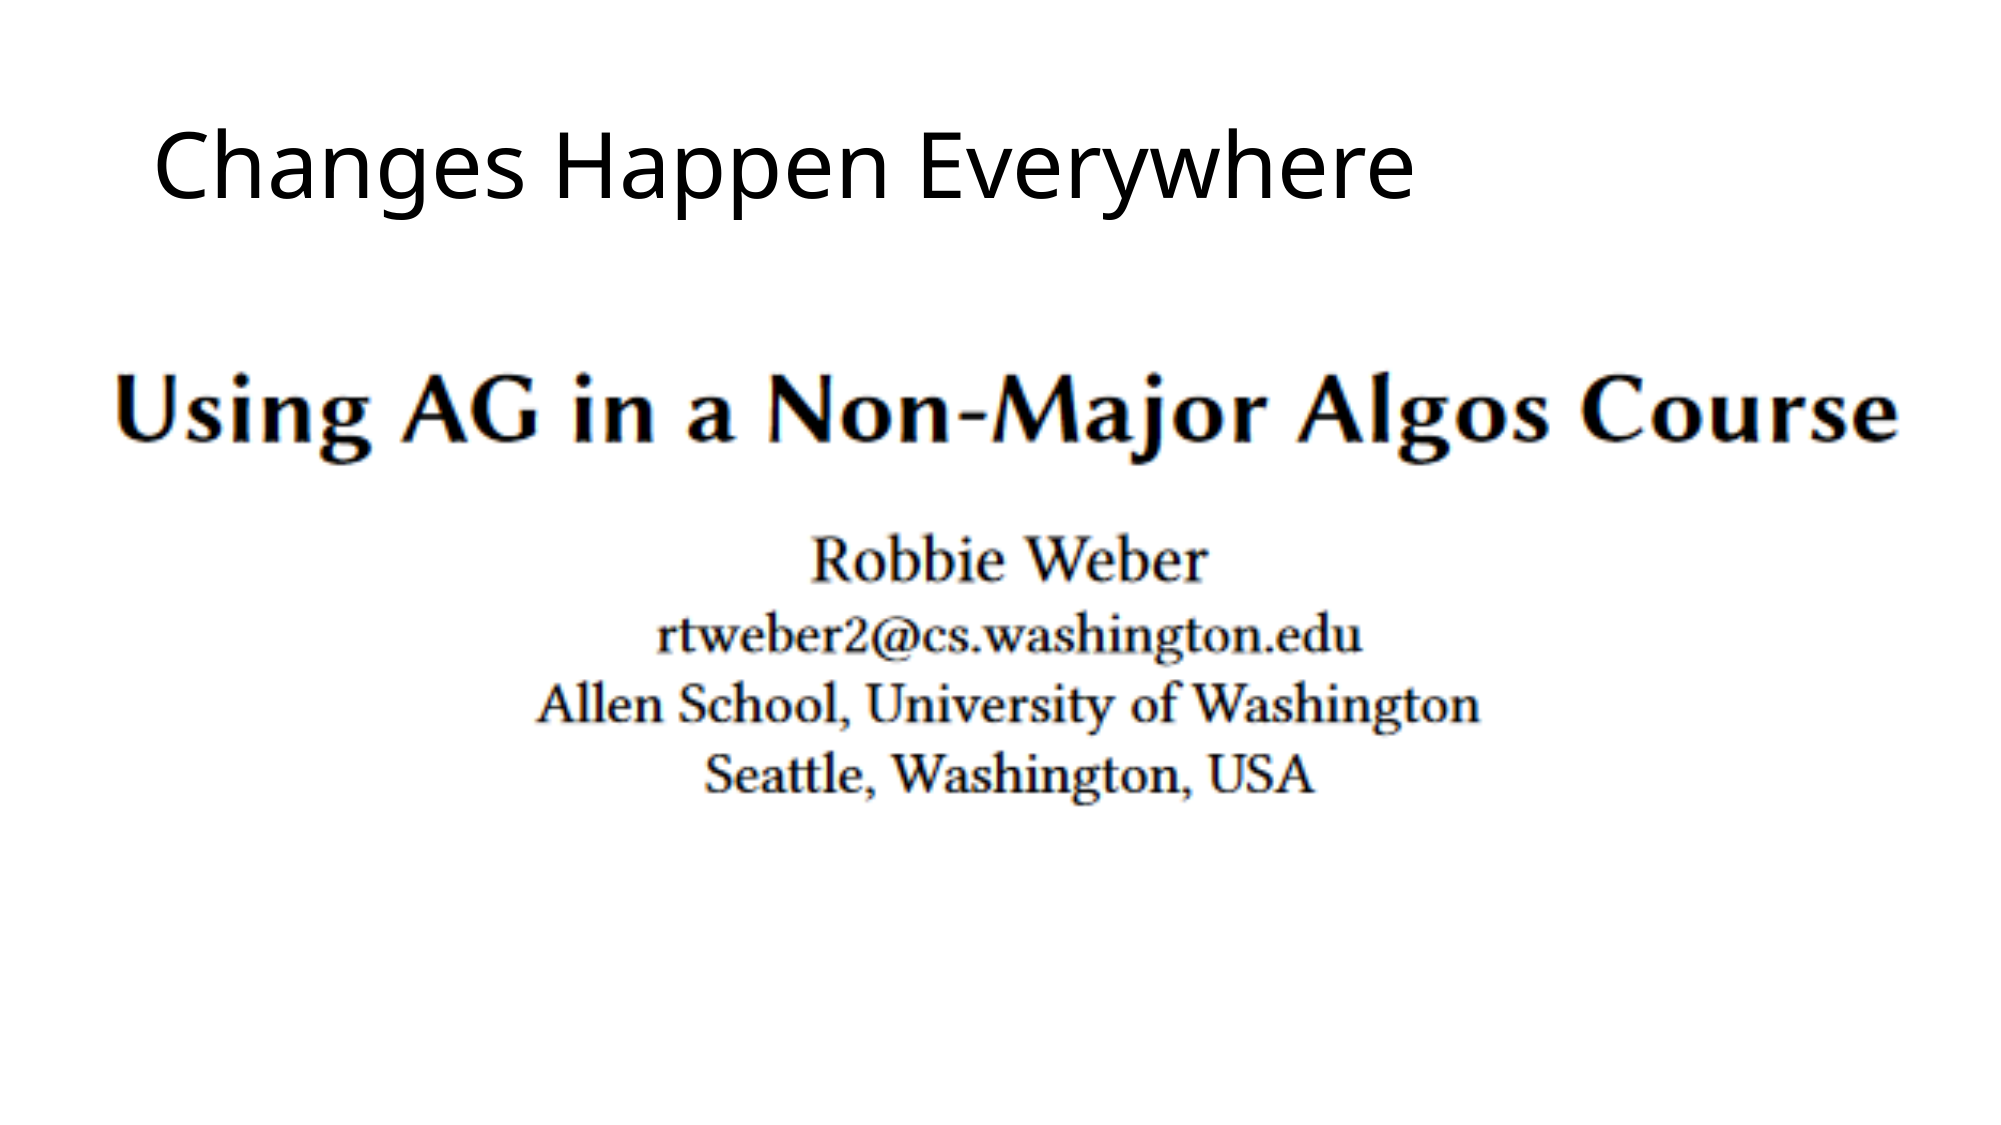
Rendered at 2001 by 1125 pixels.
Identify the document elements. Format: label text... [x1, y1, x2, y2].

title Changes Happen Everywhere [137, 59, 1863, 278]
picture [58, 299, 1967, 813]
